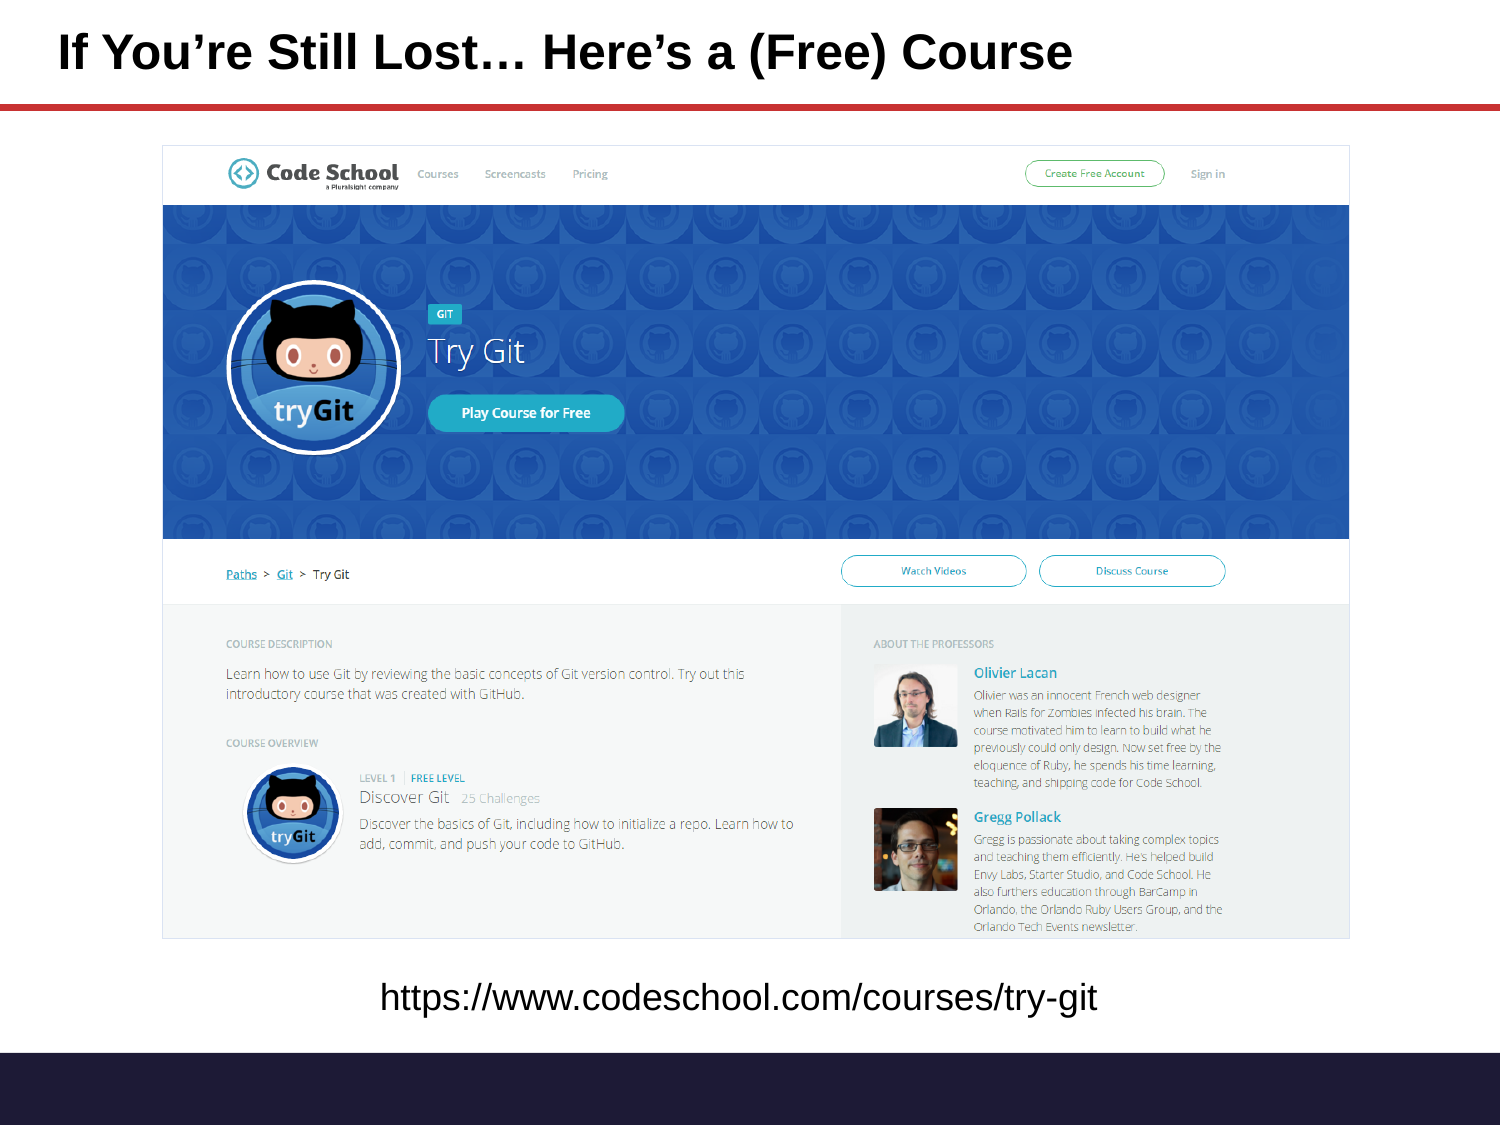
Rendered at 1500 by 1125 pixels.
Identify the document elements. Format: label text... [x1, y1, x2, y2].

text_box https://www.codeschool.com/courses/try-git [372, 964, 1106, 1025]
picture [162, 145, 1351, 940]
title If You’re Still Lost… Here’s a (Free) Course [49, 0, 1176, 108]
